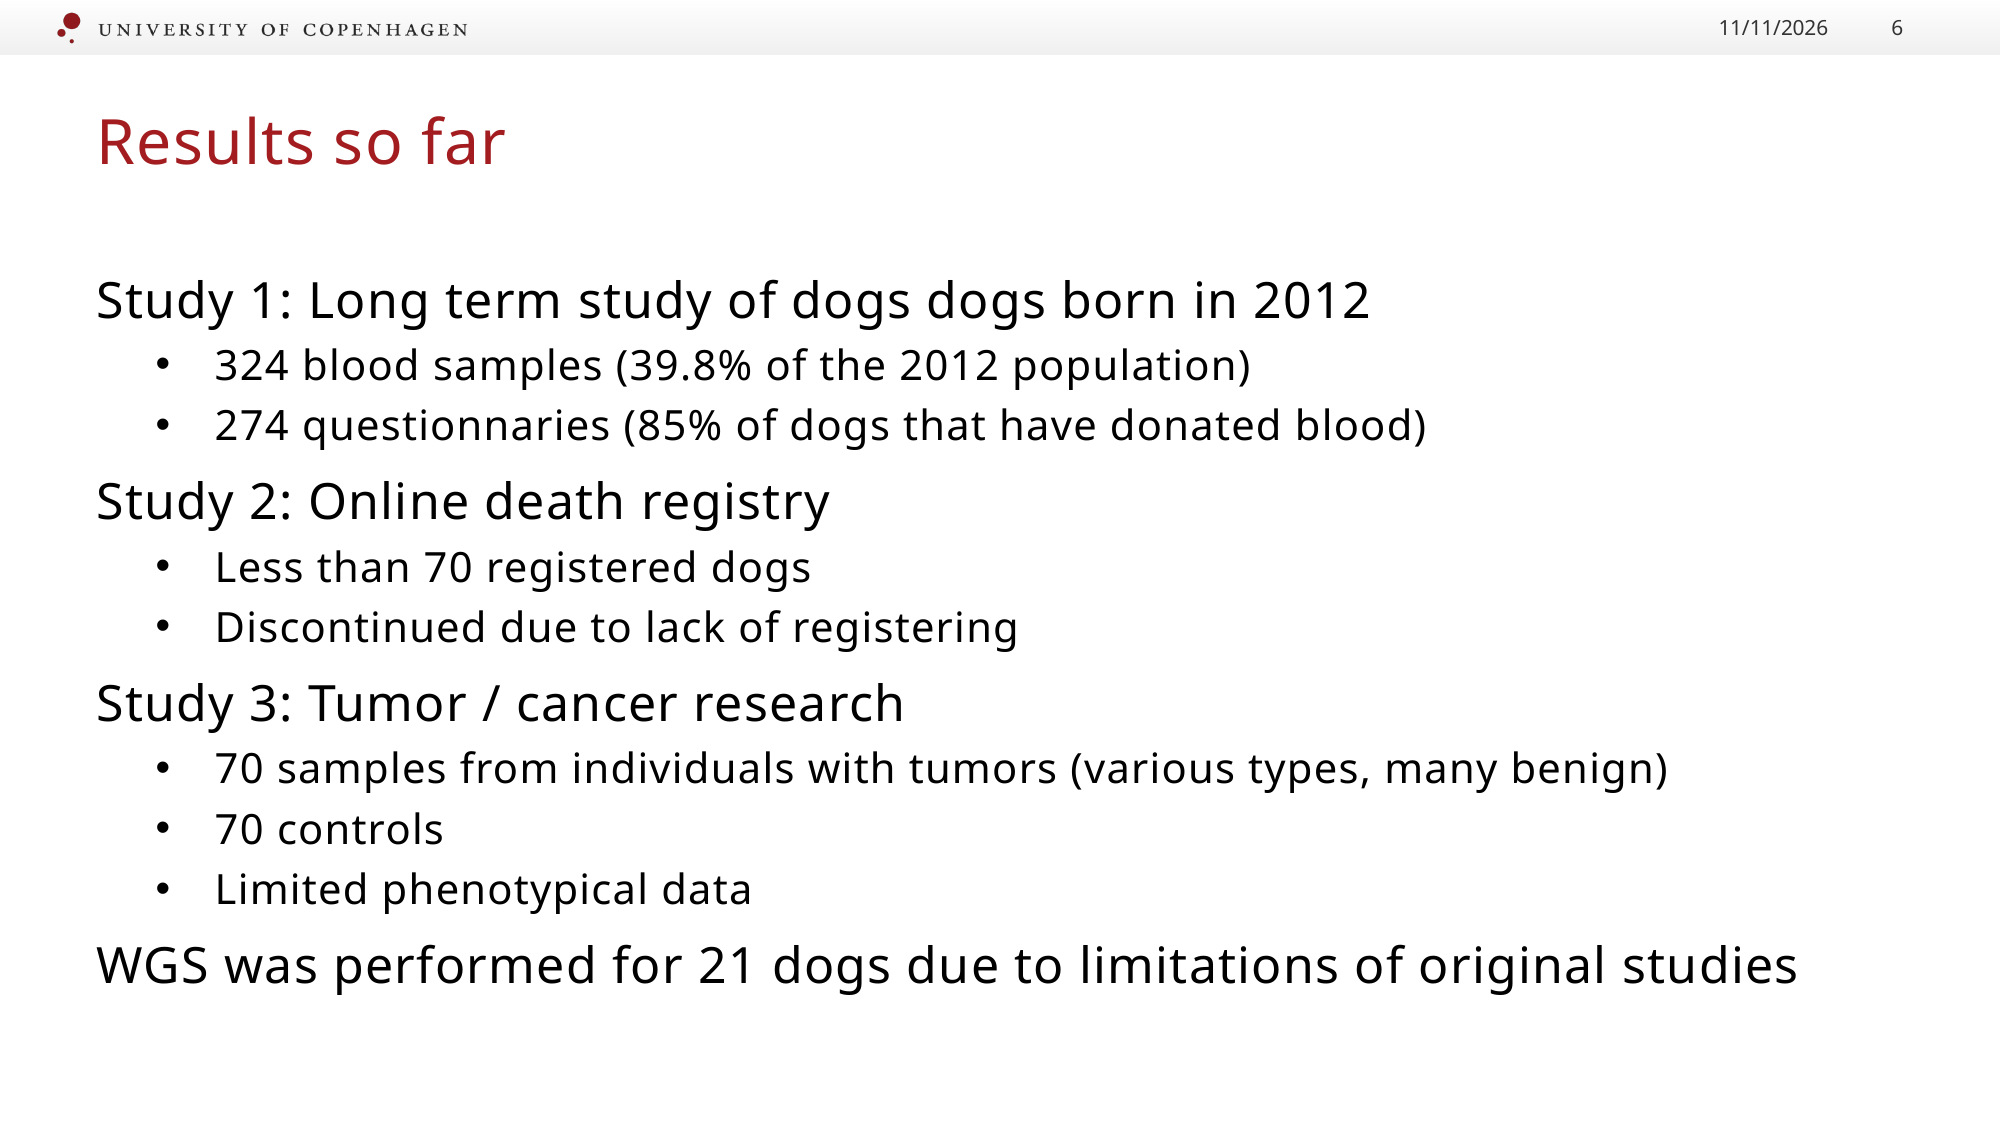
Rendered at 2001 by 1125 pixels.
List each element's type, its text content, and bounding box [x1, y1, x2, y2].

title Results so far [96, 101, 1904, 244]
list Study 1: Long term study of dogs dogs born in 2012 324 blood samples (39.8% of the 2012 population) 274 questionnaries (85% of dogs that have donated blood) Study 2: Online death registry Less than 70 registered dogs Discontinued due to lack of registering Study 3: Tumor / cancer research 70 samples from individuals with tumors (various types, many benign) 70 controls Limited phenotypical data WGS was performed for 21 dogs due to limitations of original studies [96, 268, 1904, 1036]
picture [92, 15, 475, 42]
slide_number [1694, 14, 1829, 43]
slide_number 6 [1840, 14, 1904, 43]
